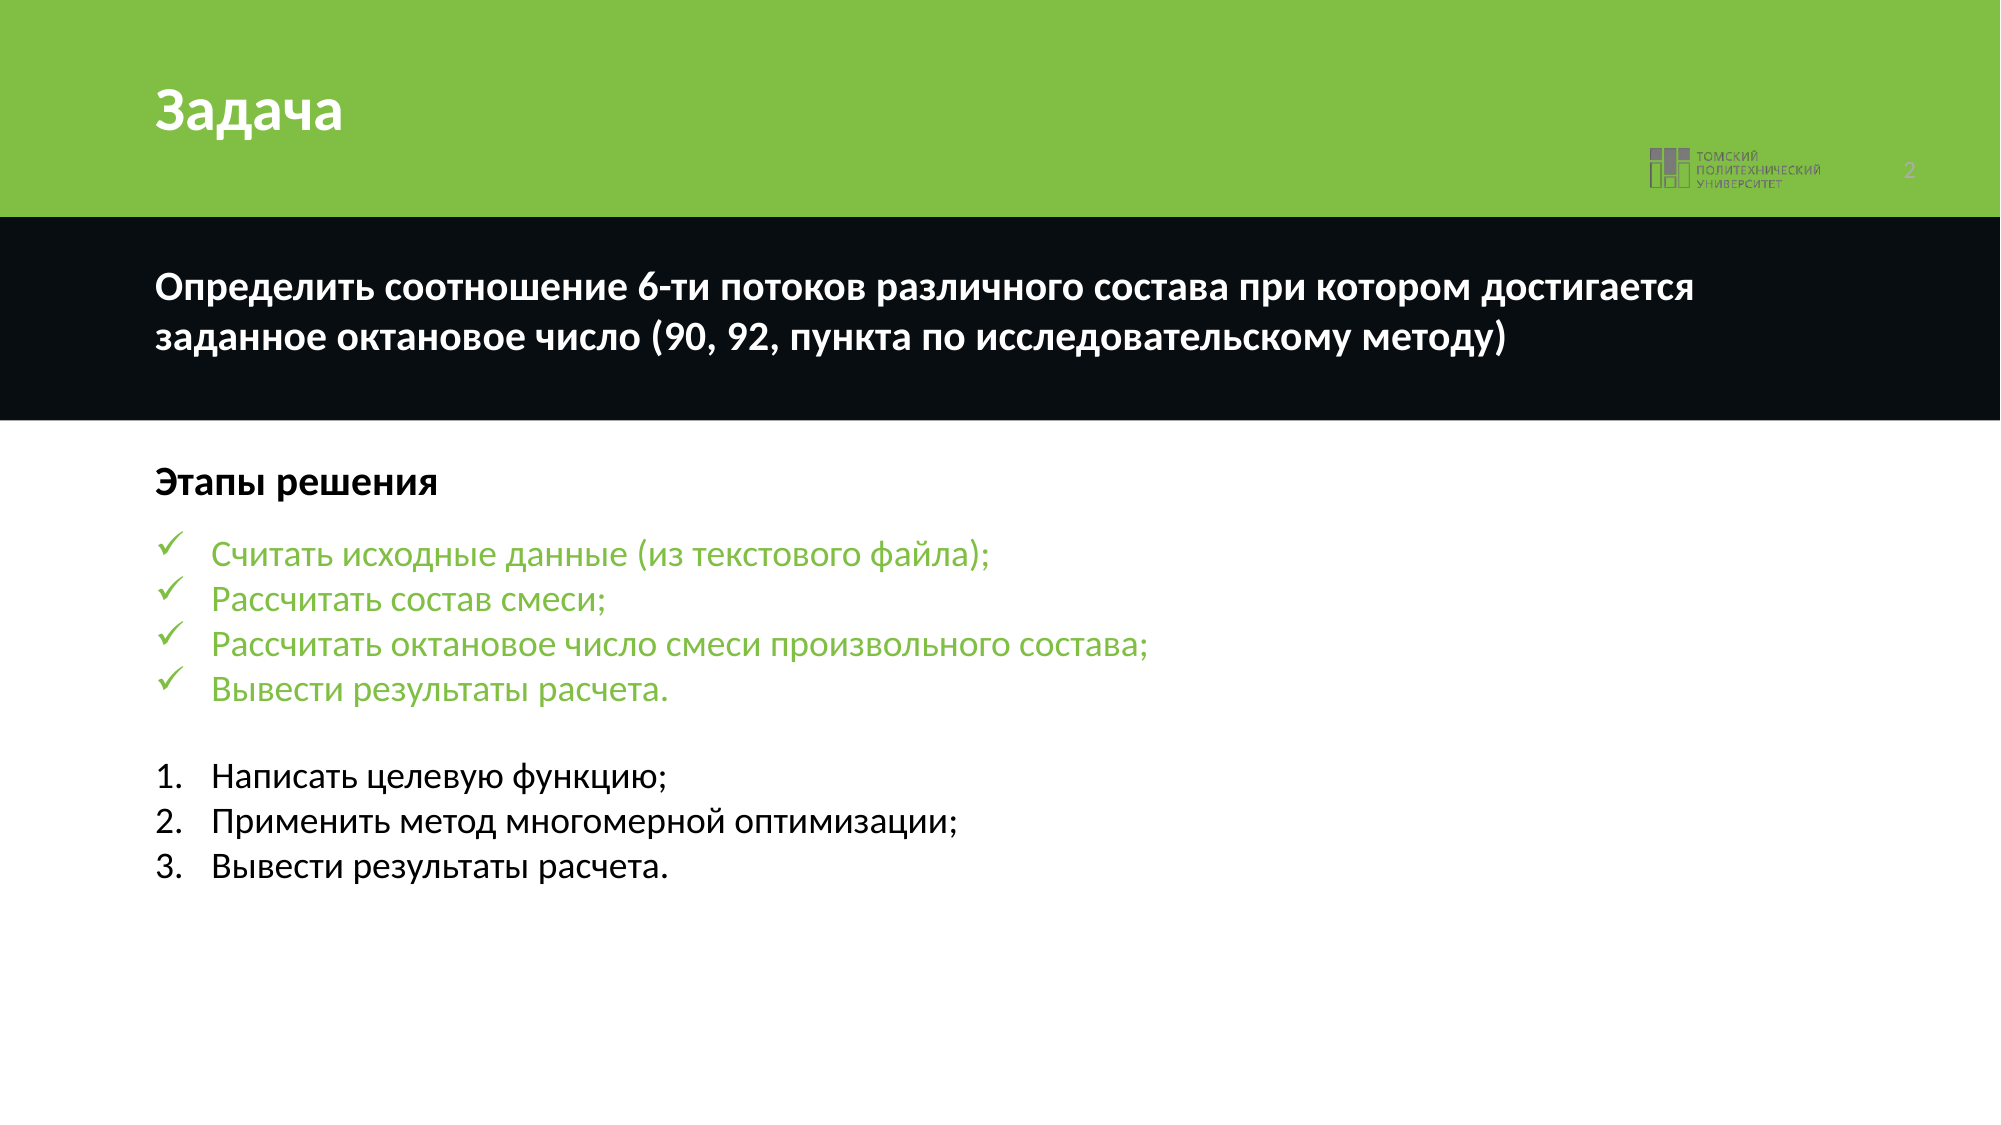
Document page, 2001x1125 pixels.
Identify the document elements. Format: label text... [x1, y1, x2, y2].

text_box Написать целевую функцию; Применить метод многомерной оптимизации; Вывести результаты расчета. [140, 743, 1230, 894]
text_box [0, 419, 2000, 1125]
picture [1650, 148, 1820, 188]
text_box 2 [1862, 138, 1932, 199]
text_box Считать исходные данные (из текстового файла); Рассчитать состав смеси; Рассчитать октановое число смеси произвольного состава; Вывести результаты расчета. [140, 521, 1230, 717]
text_box Этапы решения [134, 446, 458, 512]
text_box [0, 0, 2000, 218]
text_box Определить соотношение 6-ти потоков различного состава при котором достигается заданное октановое число (90, 92, пункта по исследовательскому методу) [134, 251, 1739, 366]
title Задача [140, 45, 1361, 176]
